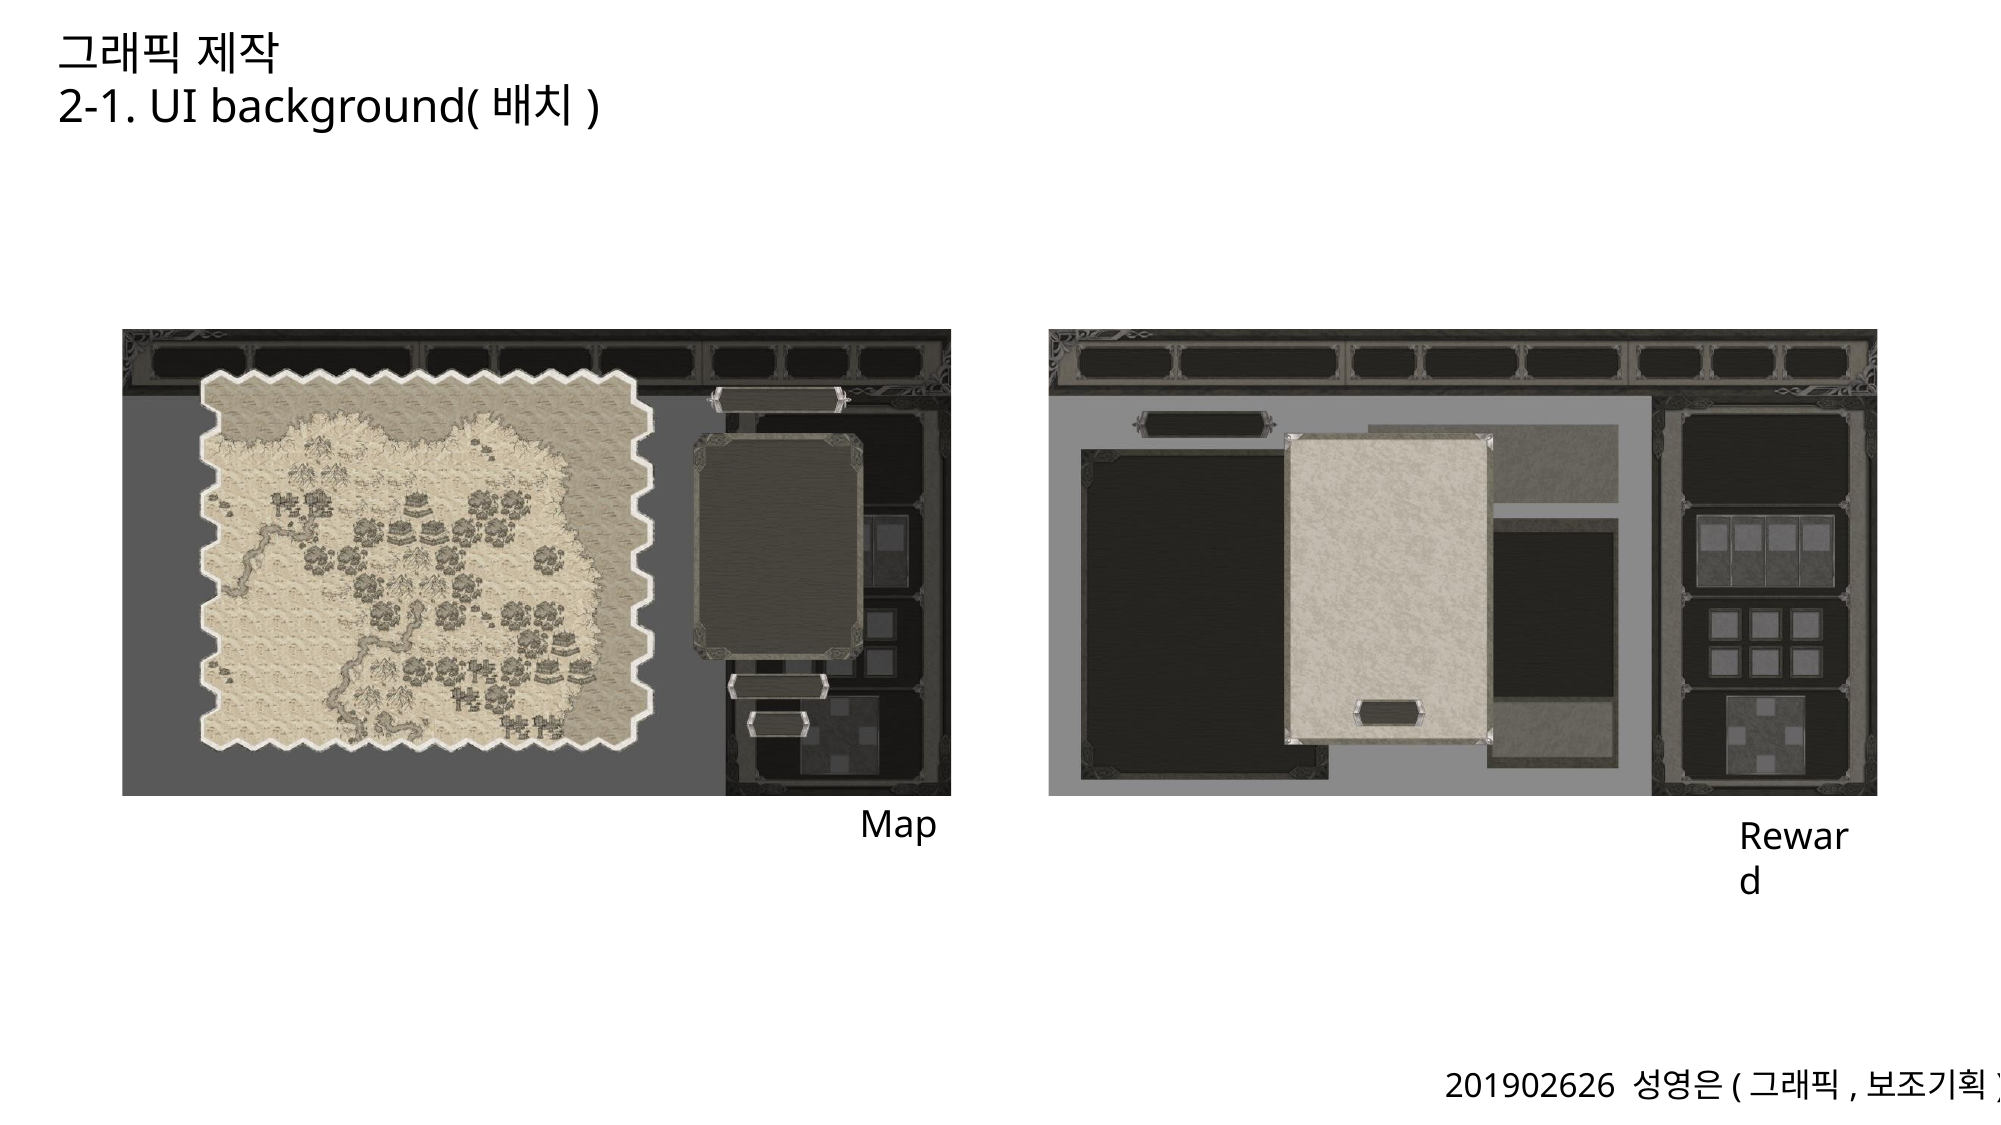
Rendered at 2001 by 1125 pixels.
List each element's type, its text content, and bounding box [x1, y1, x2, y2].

text_box Map [857, 798, 939, 846]
text_box [122, 329, 952, 796]
text_box [1048, 329, 1878, 796]
text_box 201902626 성영은(그래픽,보조기획) [1430, 1057, 2000, 1112]
text_box Reward [1736, 810, 1865, 903]
title 그래픽 제작 2-1. UI background(배치) [55, 0, 608, 174]
